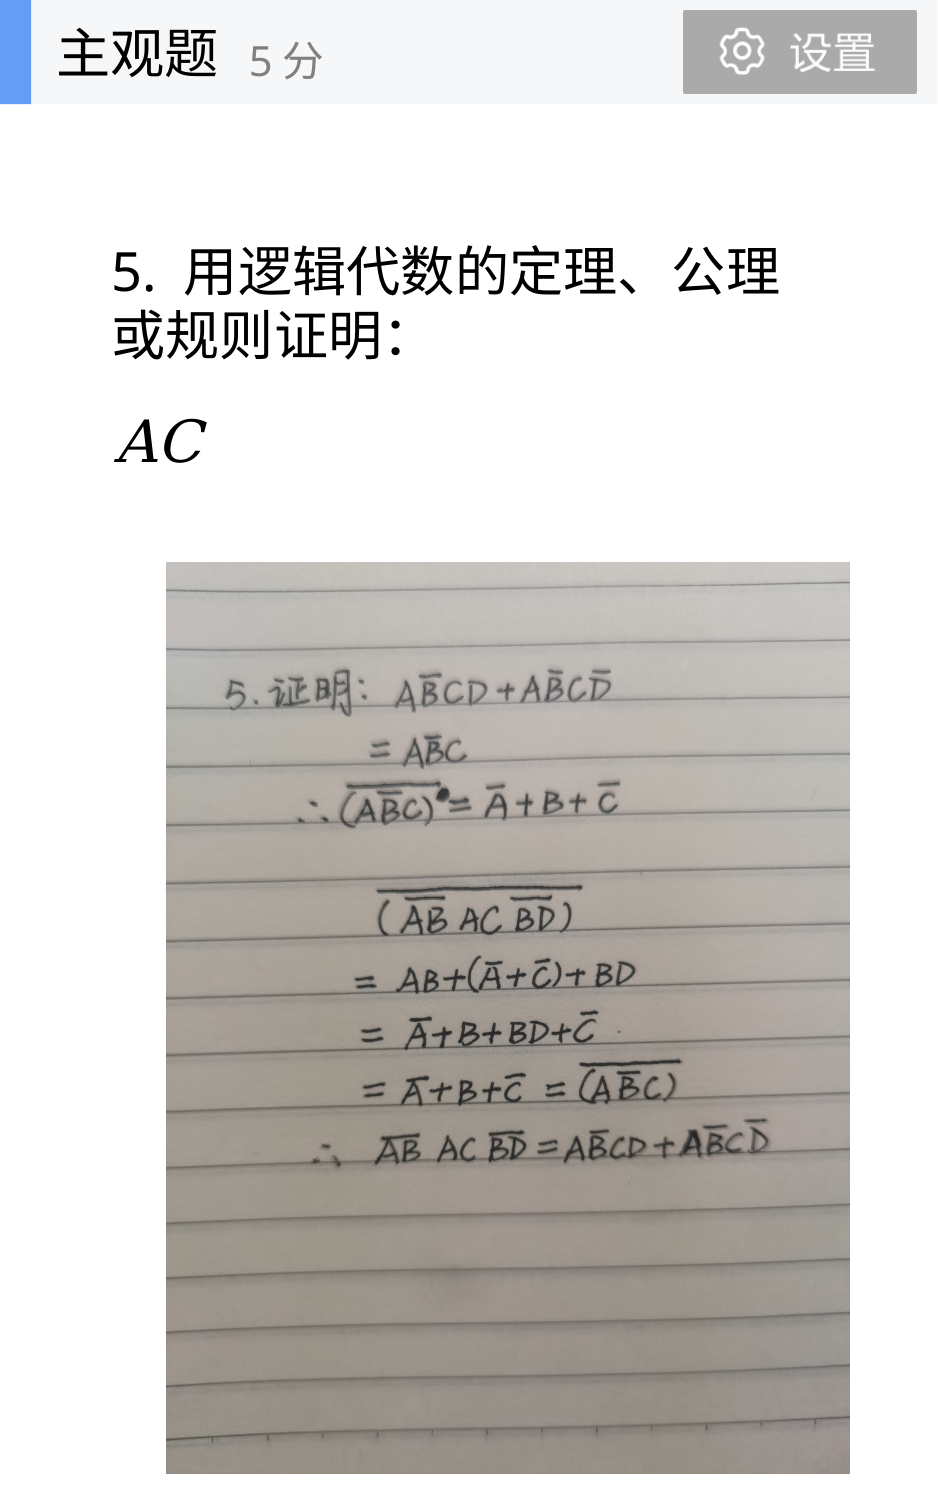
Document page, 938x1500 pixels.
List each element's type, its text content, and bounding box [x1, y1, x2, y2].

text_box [0, 0, 938, 105]
picture [166, 561, 850, 1474]
text_box 5. 用逻辑代数的定理、公理或规则证明： [96, 229, 841, 374]
picture [683, 10, 917, 94]
